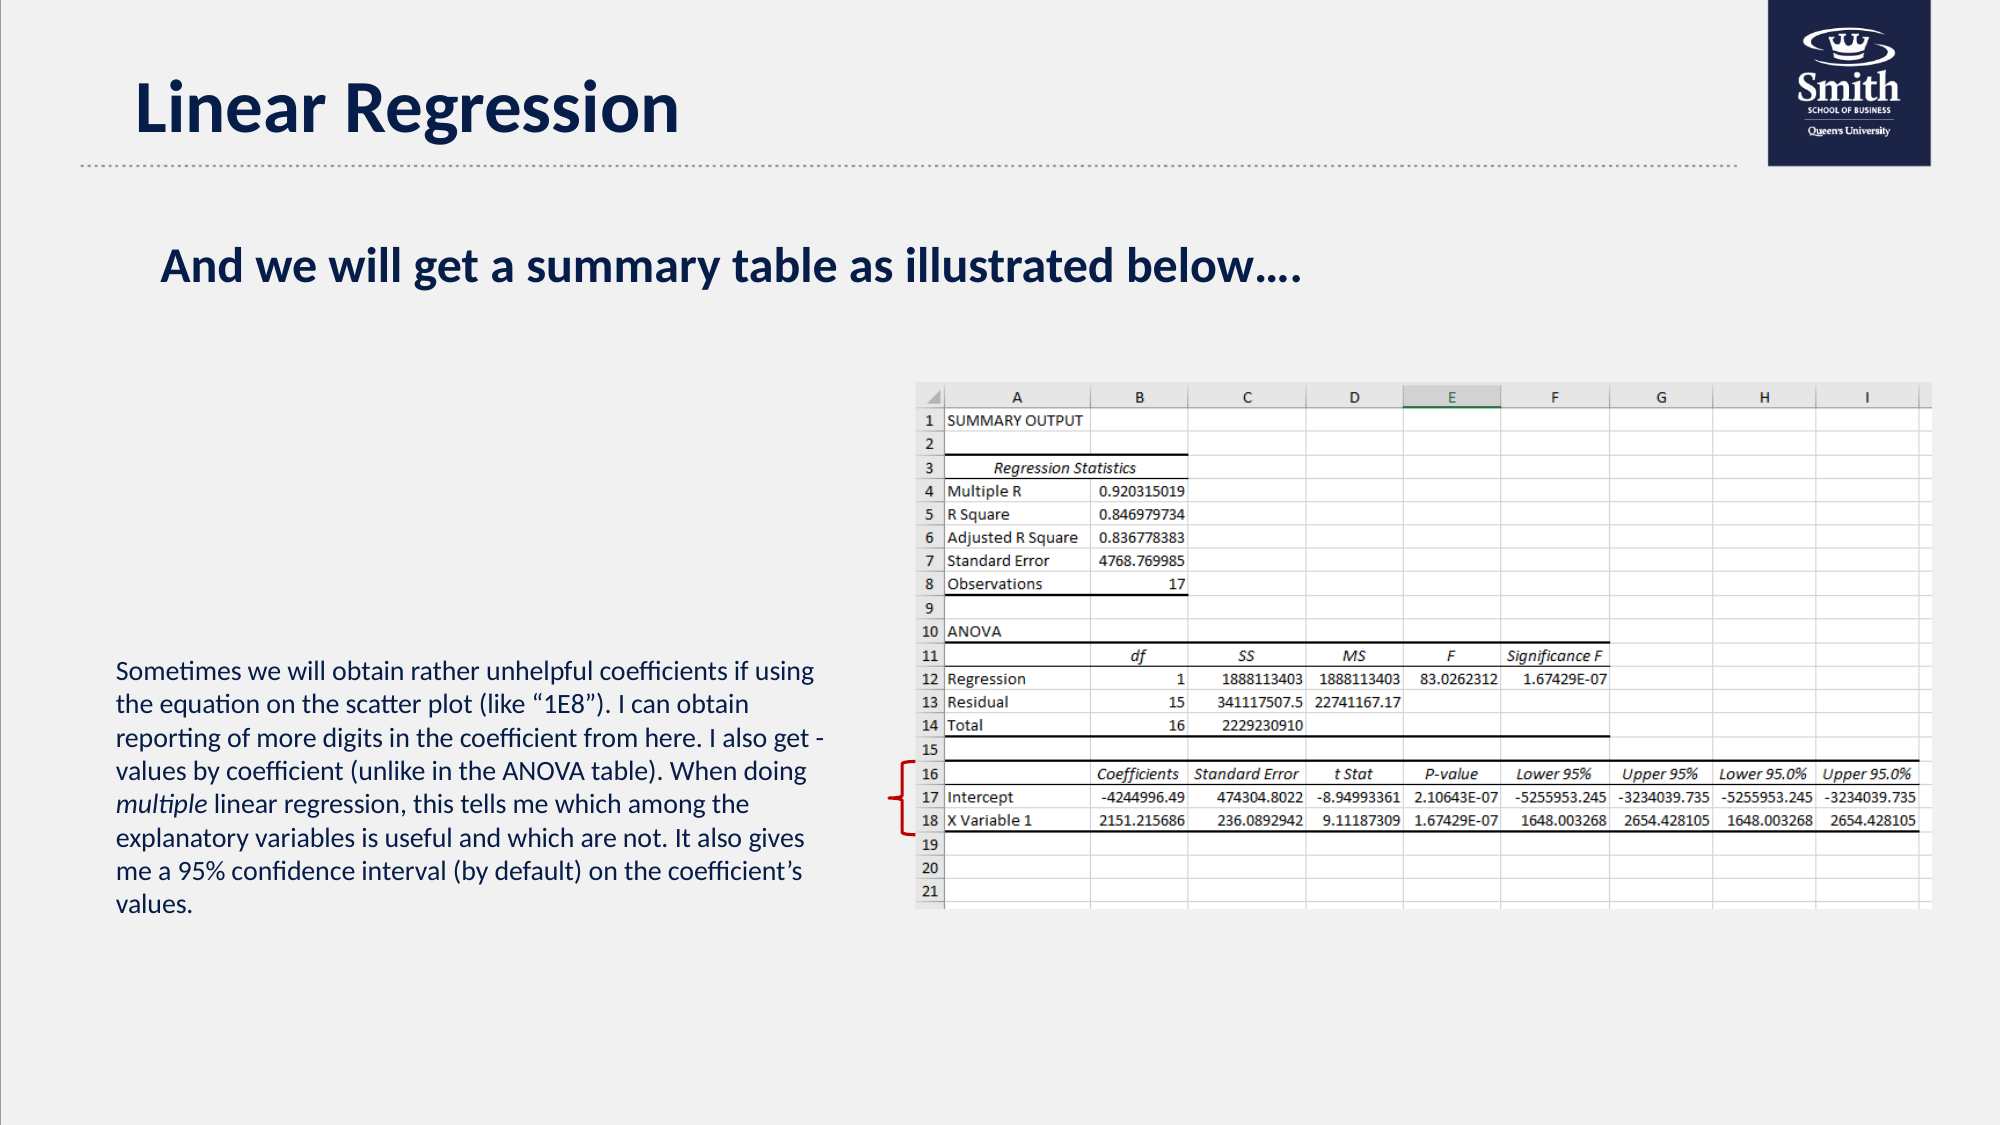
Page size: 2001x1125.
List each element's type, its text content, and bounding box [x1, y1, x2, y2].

text_box [888, 760, 909, 836]
list Linear Regression [120, 50, 1525, 150]
list And we will get a summary table as illustrated below…. [120, 224, 1863, 300]
picture [0, 0, 2000, 1125]
